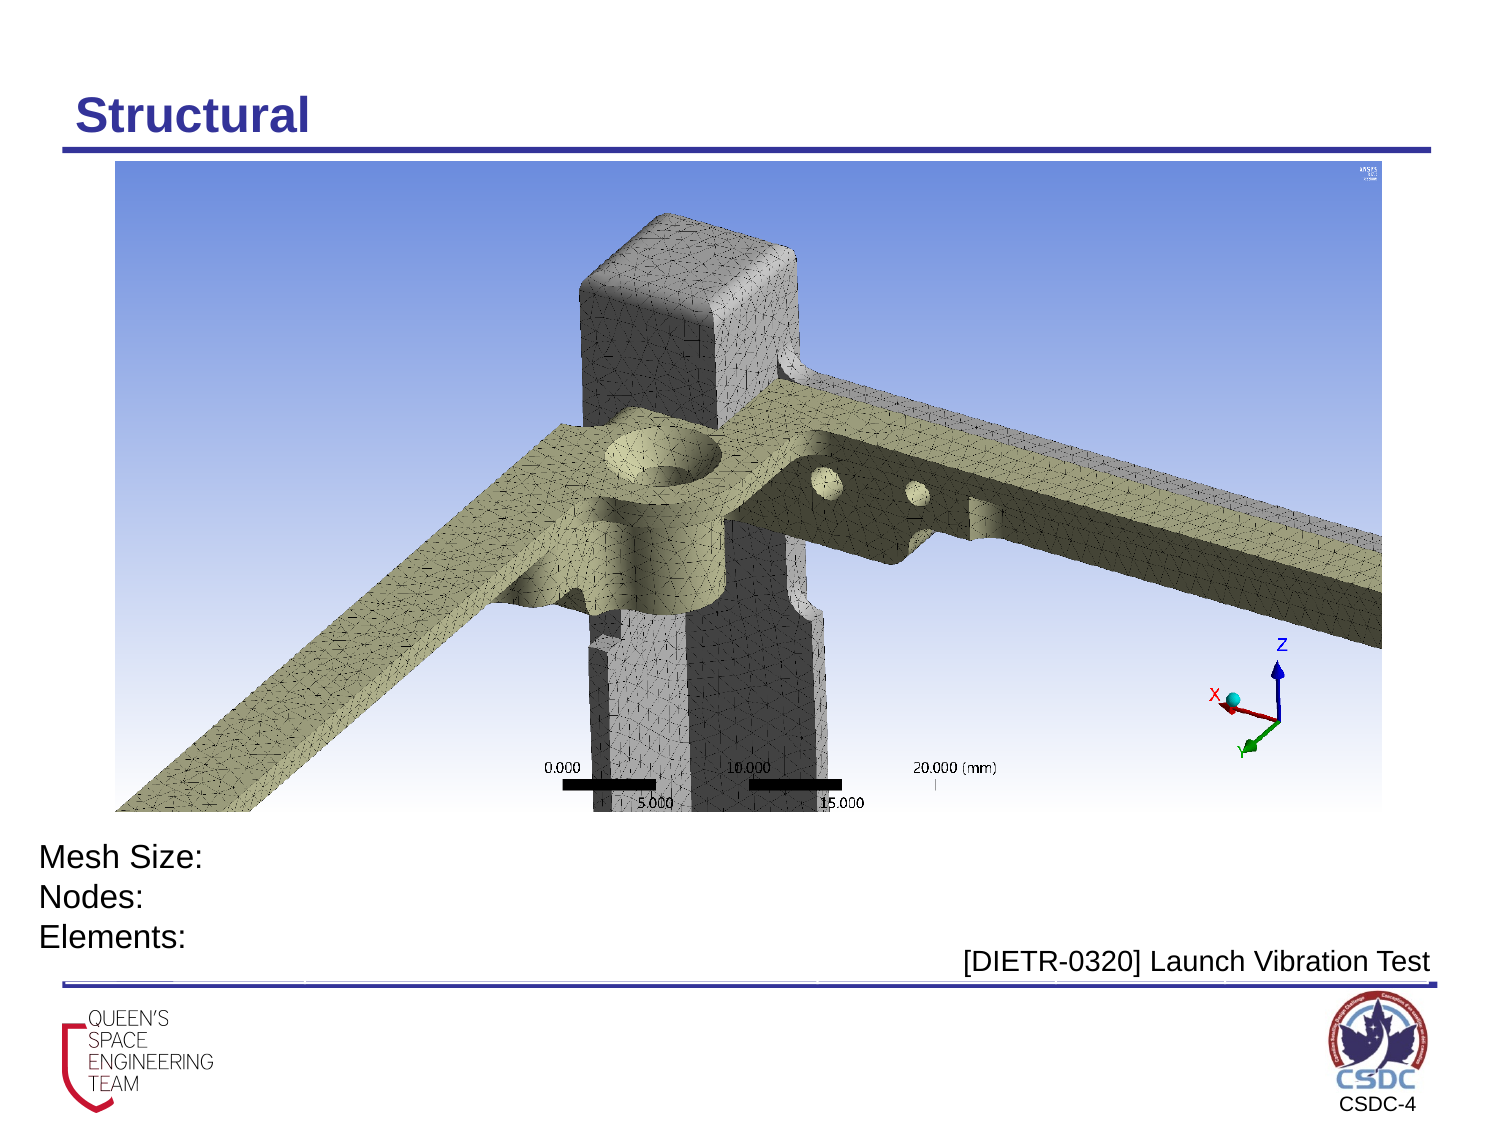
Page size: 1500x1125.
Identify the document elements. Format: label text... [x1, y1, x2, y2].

picture [115, 161, 1382, 812]
picture [1325, 1020, 1430, 1093]
picture [62, 1007, 214, 1113]
text_box [65, 984, 948, 1000]
title Structural [72, 65, 1425, 159]
text_box [65, 159, 1432, 983]
text_box [DIETR-0320] Launch Vibration Test [948, 935, 1500, 1020]
